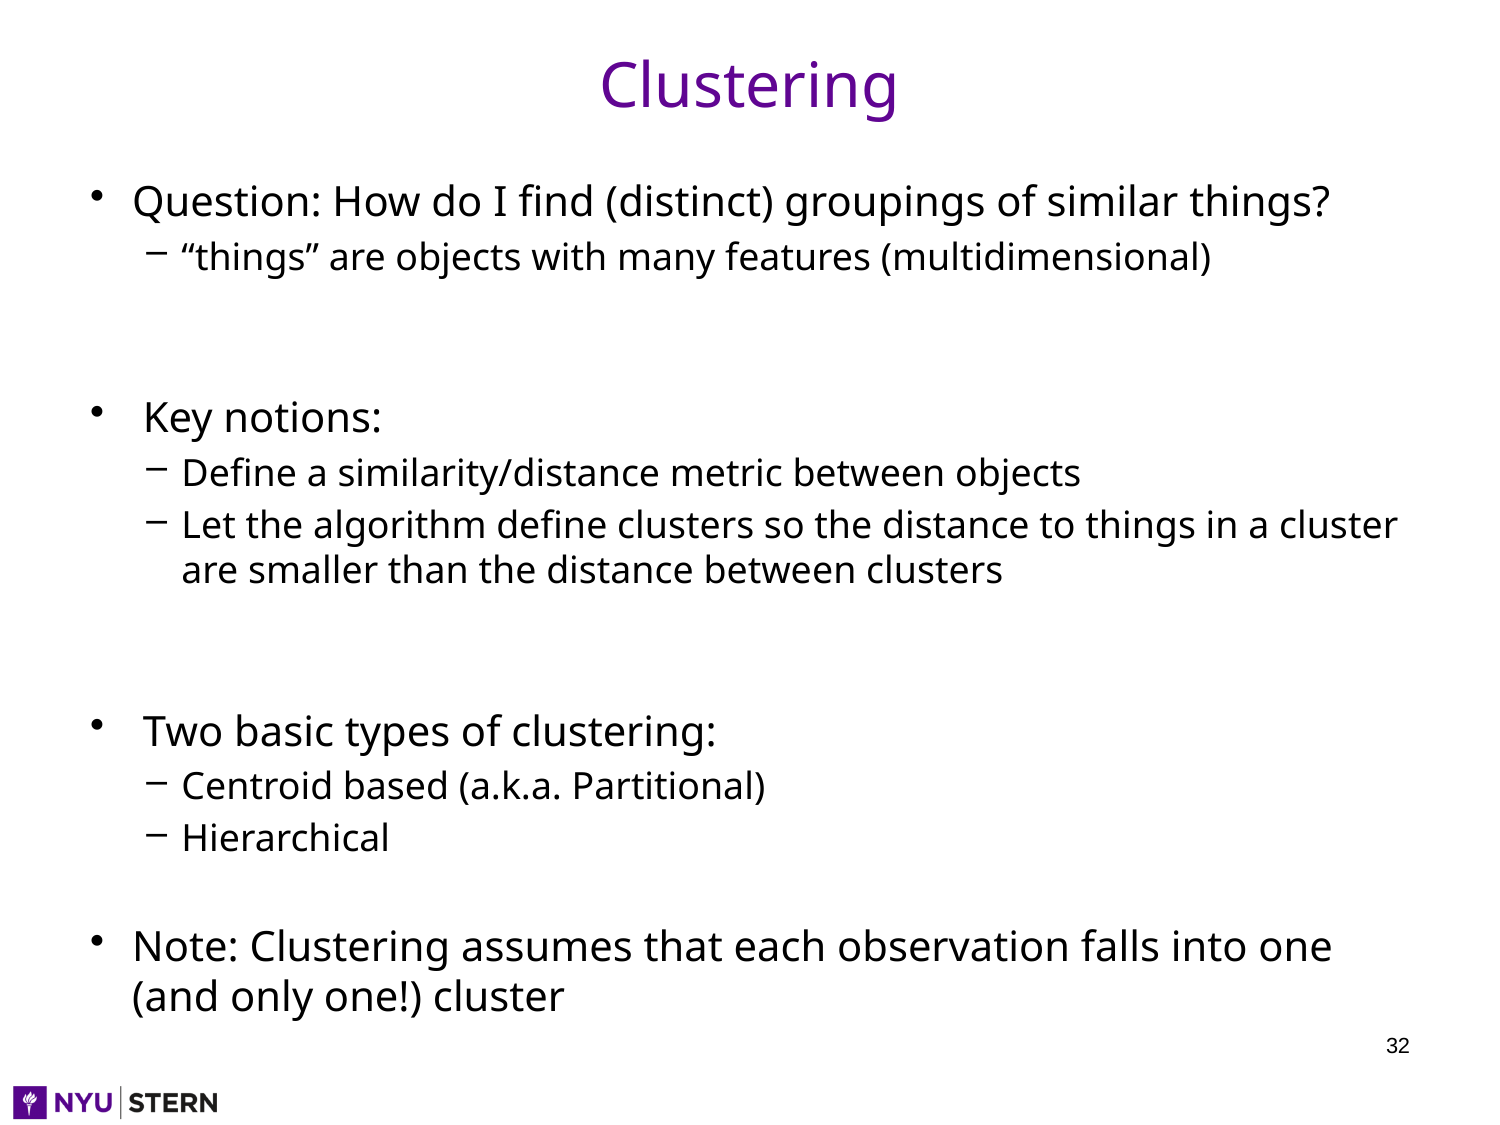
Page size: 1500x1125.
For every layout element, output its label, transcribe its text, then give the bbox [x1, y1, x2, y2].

list Question: How do I find (distinct) groupings of similar things? “things” are objects with many features (multidimensional) Key notions: Define a similarity/distance metric between objects Let the algorithm define clusters so the distance to things in a cluster are smaller than the distance between clusters Two basic types of clustering: Centroid based (a.k.a. Partitional) Hierarchical Note: Clustering assumes that each observation falls into one (and only one!) cluster [75, 167, 1425, 958]
picture [0, 1038, 230, 1125]
slide_number 32 [1074, 1024, 1426, 1103]
title Clustering [75, 22, 1425, 142]
